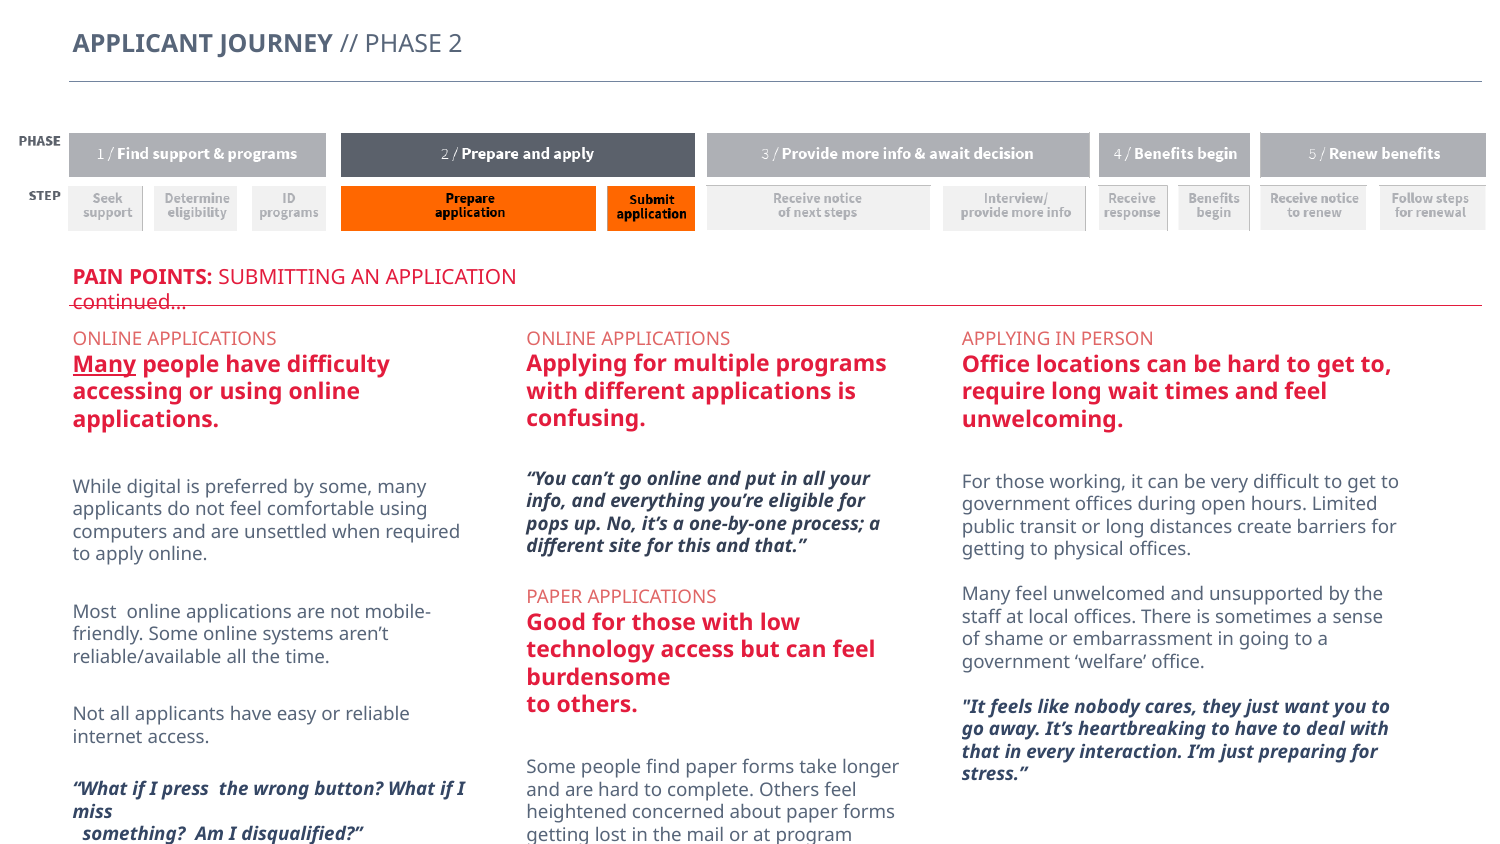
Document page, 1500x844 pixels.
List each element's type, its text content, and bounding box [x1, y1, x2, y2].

text_box ONLINE APPLICATIONS Applying for multiple programs with different applications is confusing. “You can’t go online and put in all your info, and everything you’re eligible for pops up. No, it’s a one-by-one process; a different site for this and that.” PAPER APPLICATIONS Good for those with low technology access but can feel burdensome to others. Some people find paper forms take longer and are hard to complete. Others feel heightened concerned about paper forms getting lost in the mail or at program offices. [511, 311, 927, 844]
picture [0, 120, 1500, 241]
text_box APPLICANT JOURNEY // PHASE 2 [57, 12, 1107, 73]
text_box ONLINE APPLICATIONS Many people have difficulty accessing or using online applications. While digital is preferred by some, many applicants do not feel comfortable using computers and are unsettled when required to apply online. Most online applications are not mobile-friendly. Some online systems aren’t reliable/available all the time. Not all applicants have easy or reliable internet access. “What if I press the wrong button? What if I miss something? Am I disqualified?” [57, 311, 488, 844]
text_box PAIN POINTS: SUBMITTING AN APPLICATION continued… [57, 249, 641, 329]
text_box APPLYING IN PERSON Office locations can be hard to get to, require long wait times and feel unwelcoming. For those working, it can be very difficult to get to government offices during open hours. Limited public transit or long distances create barriers for getting to physical offices. Many feel unwelcomed and unsupported by the staff at local offices. There is sometimes a sense of shame or embarrassment in going to a government ‘welfare’ office. "It feels like nobody cares, they just want you to go away. It’s heartbreaking to have to deal with that in every interaction. I’m just preparing for stress.” [946, 311, 1415, 844]
